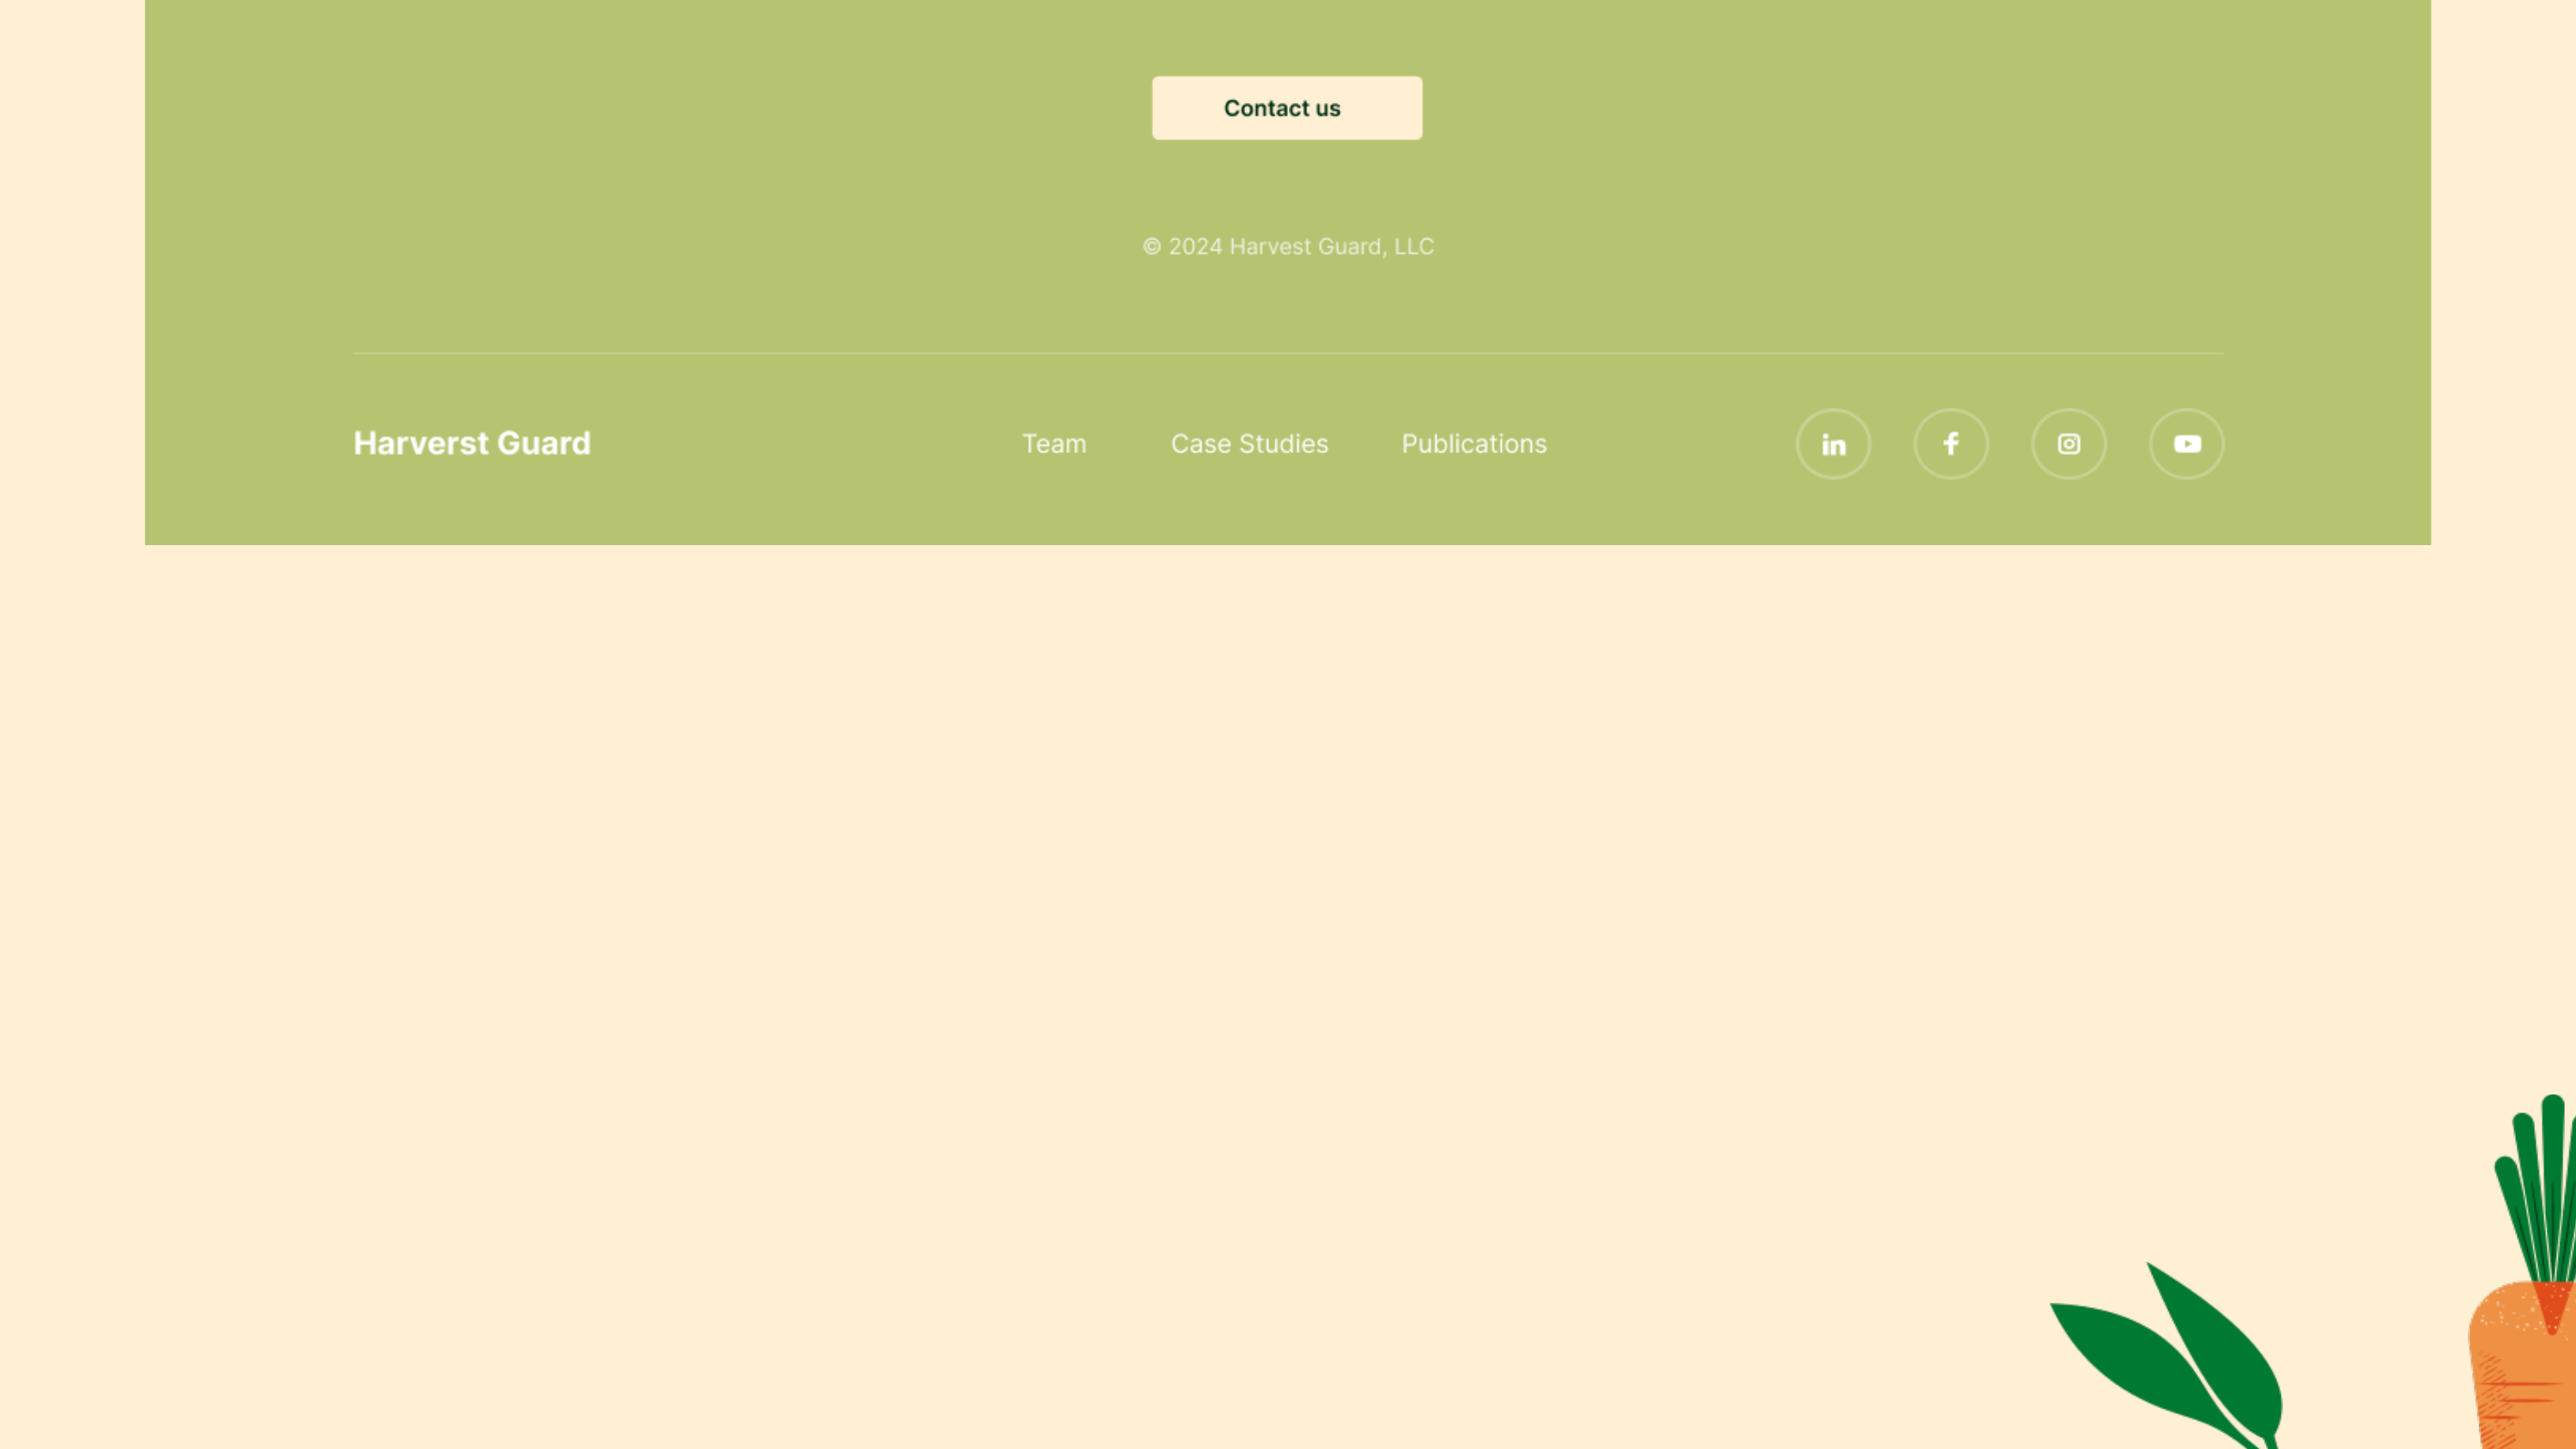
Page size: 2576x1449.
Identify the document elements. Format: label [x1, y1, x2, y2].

text_box [144, 0, 2432, 545]
text_box [1937, 1262, 2468, 1449]
text_box [2467, 1094, 2576, 1449]
